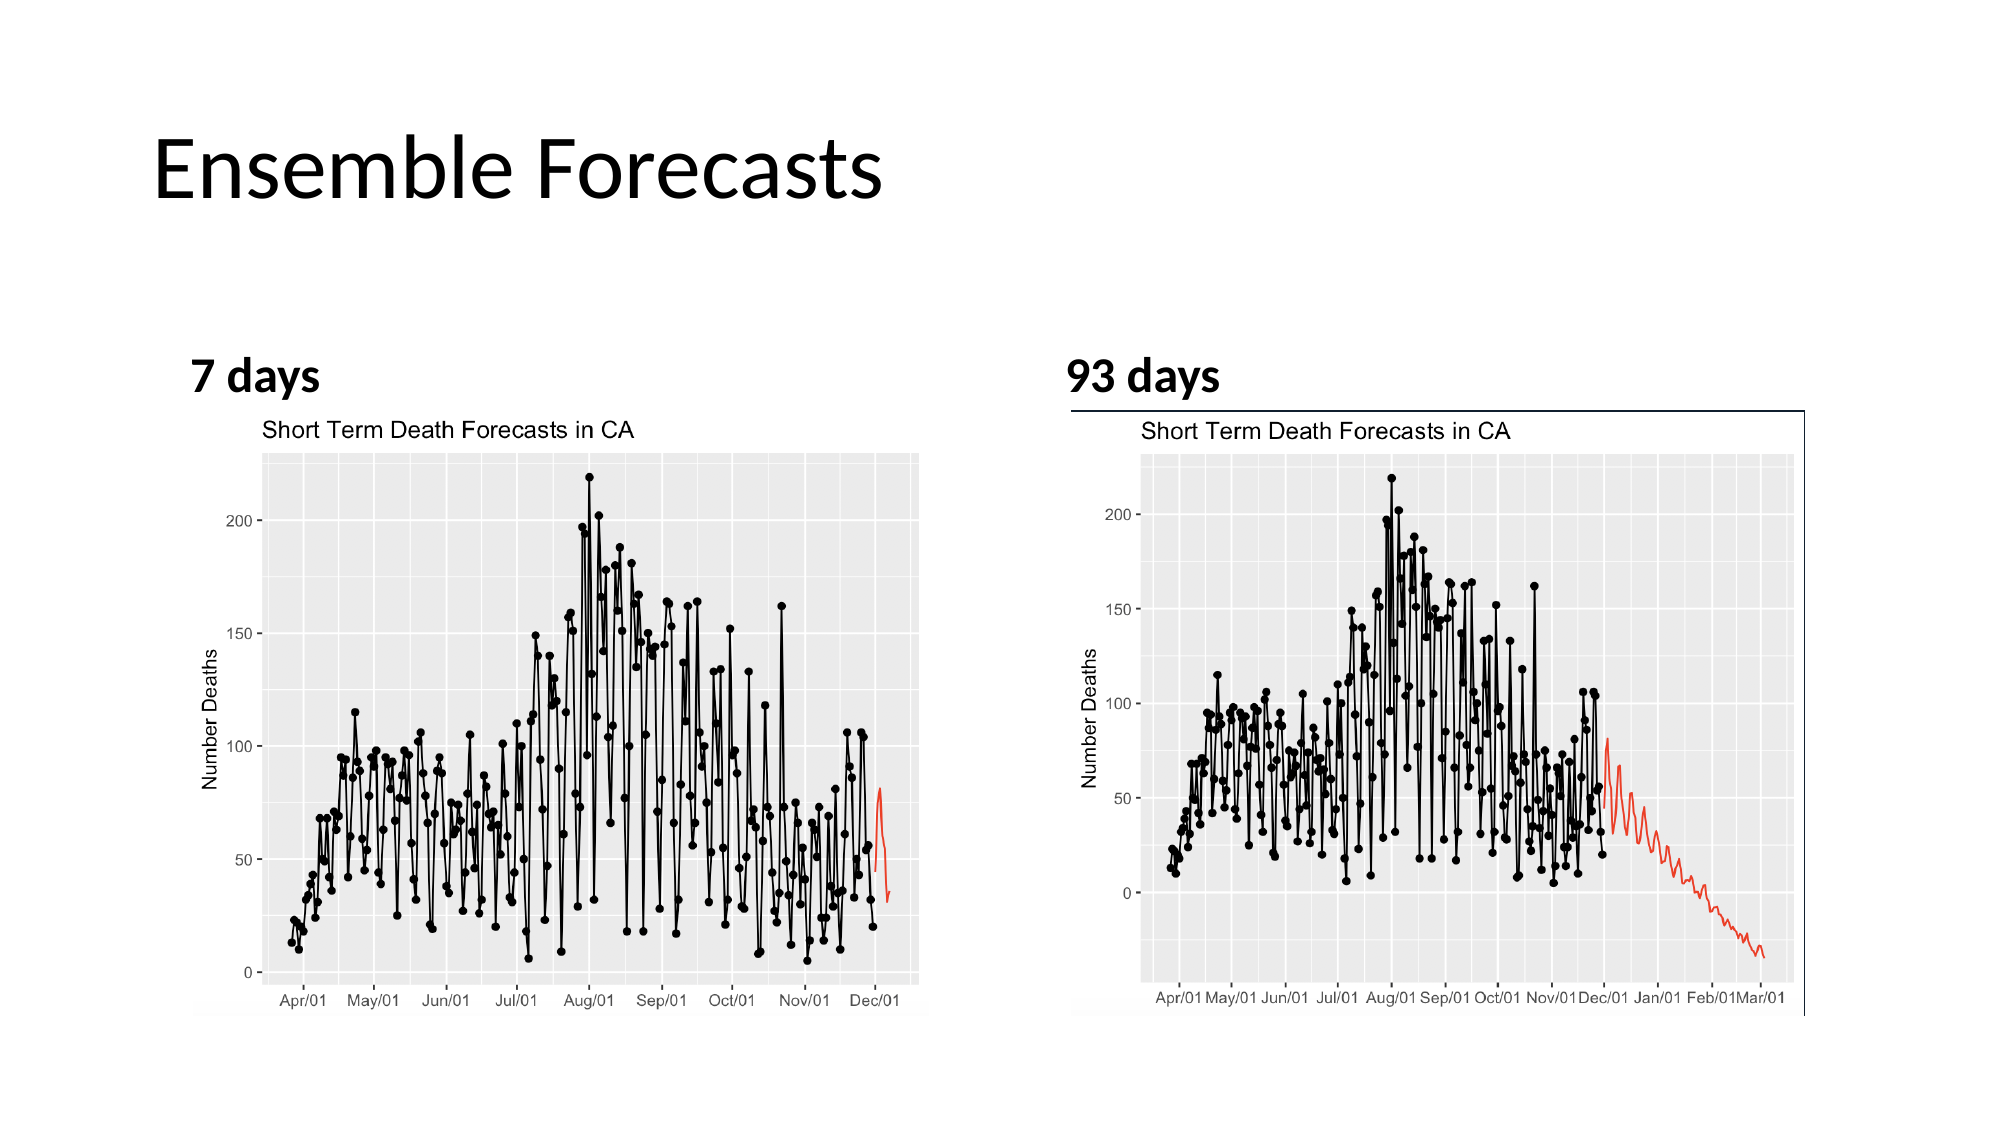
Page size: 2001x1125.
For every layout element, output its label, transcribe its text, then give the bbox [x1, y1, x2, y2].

list 93 days [1012, 275, 1863, 411]
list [1070, 410, 1805, 1016]
list 7 days [137, 275, 984, 411]
title Ensemble Forecasts [137, 59, 1863, 278]
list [192, 410, 929, 1016]
